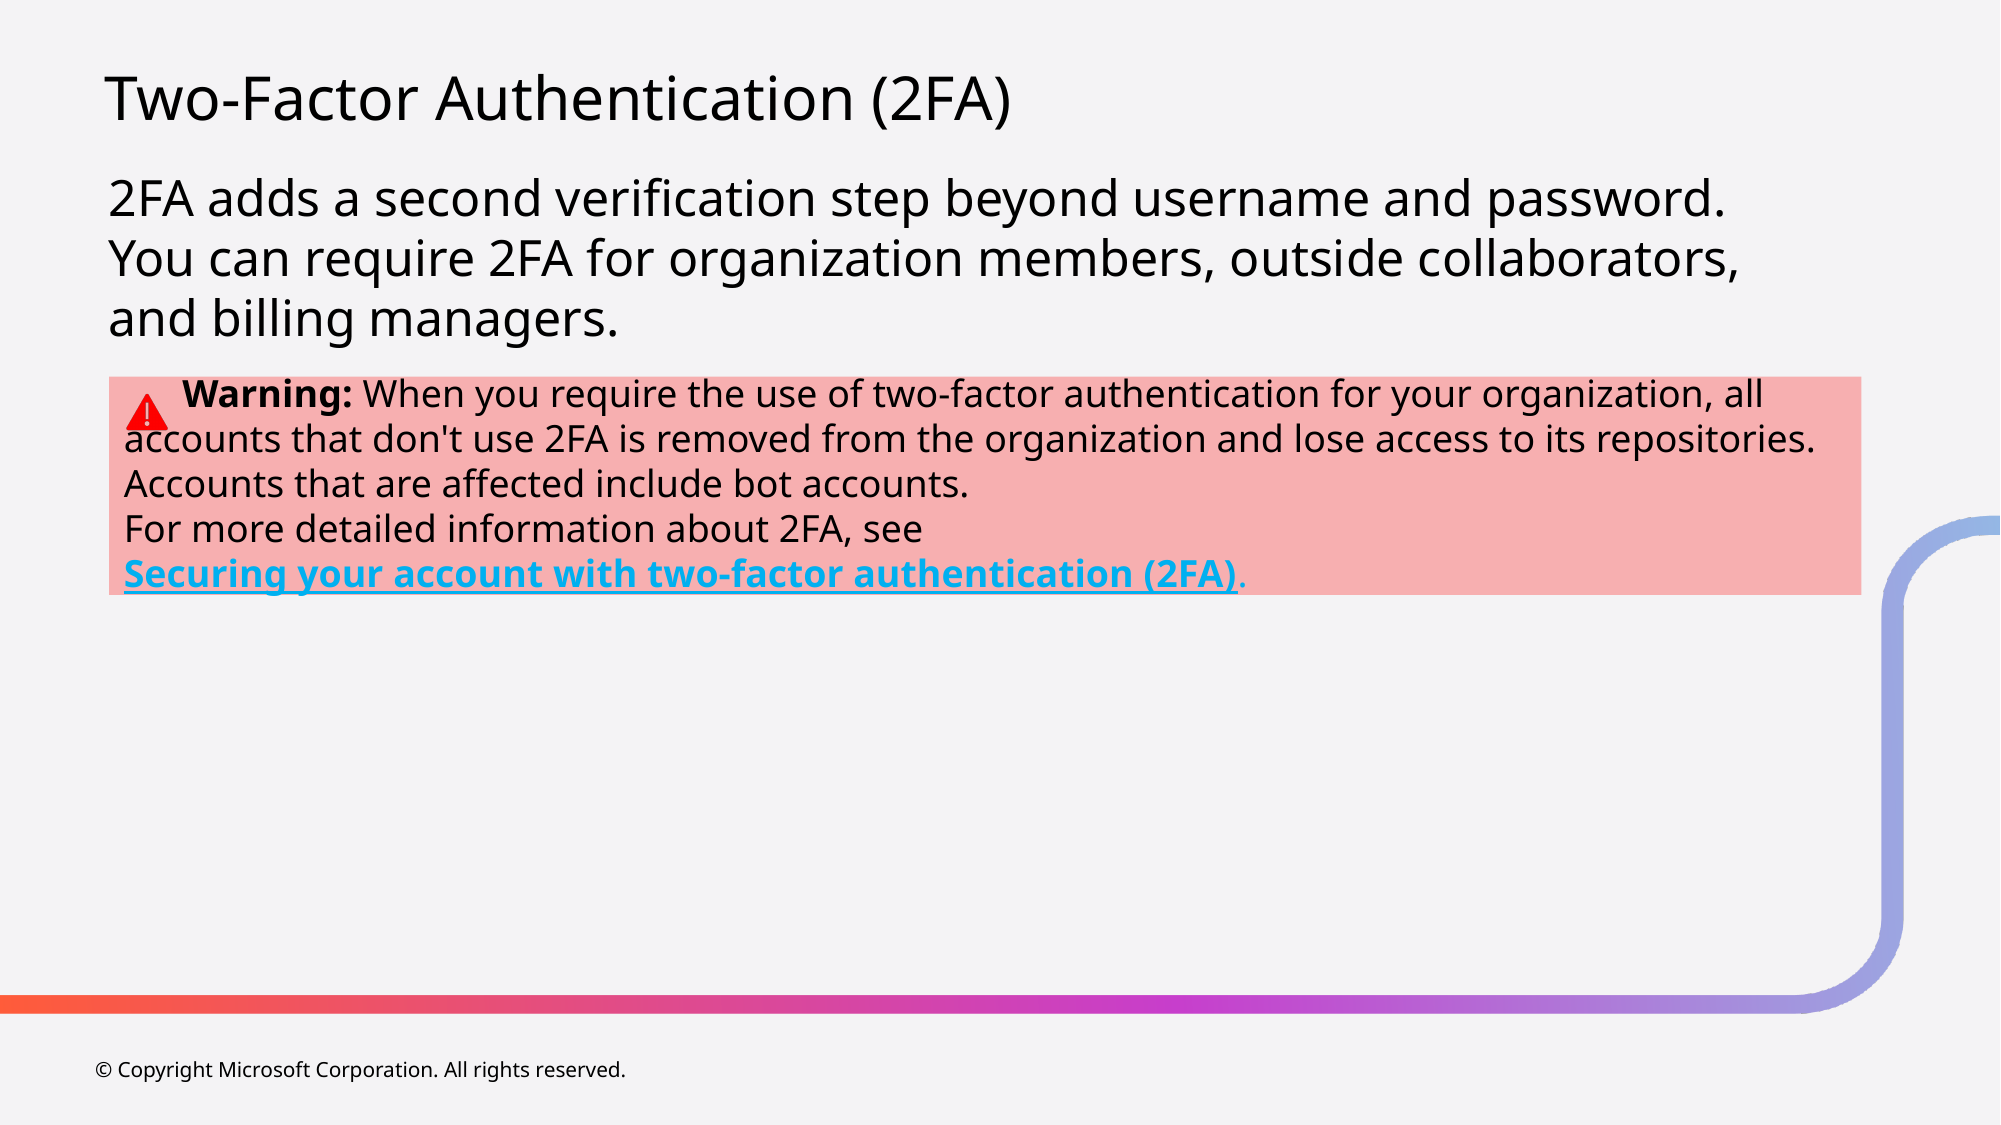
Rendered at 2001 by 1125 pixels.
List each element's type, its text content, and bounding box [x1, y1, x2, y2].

title Two-Factor Authentication (2FA) [89, 60, 1434, 142]
footer © Copyright Microsoft Corporation. All rights reserved. [95, 1053, 776, 1086]
picture [0, 515, 2000, 1014]
text_box 2FA adds a second verification step beyond username and password. You can require 2FA for organization members, outside collaborators, and billing managers. [109, 263, 1813, 345]
picture [124, 388, 171, 436]
text_box Warning: When you require the use of two-factor authentication for your organization, all accounts that don't use 2FA is removed from the organization and lose access to its repositories. Accounts that are affected include bot accounts. For more detailed information about 2FA, see Securing your account with two-factor authentication (2FA). [107, 375, 1863, 596]
